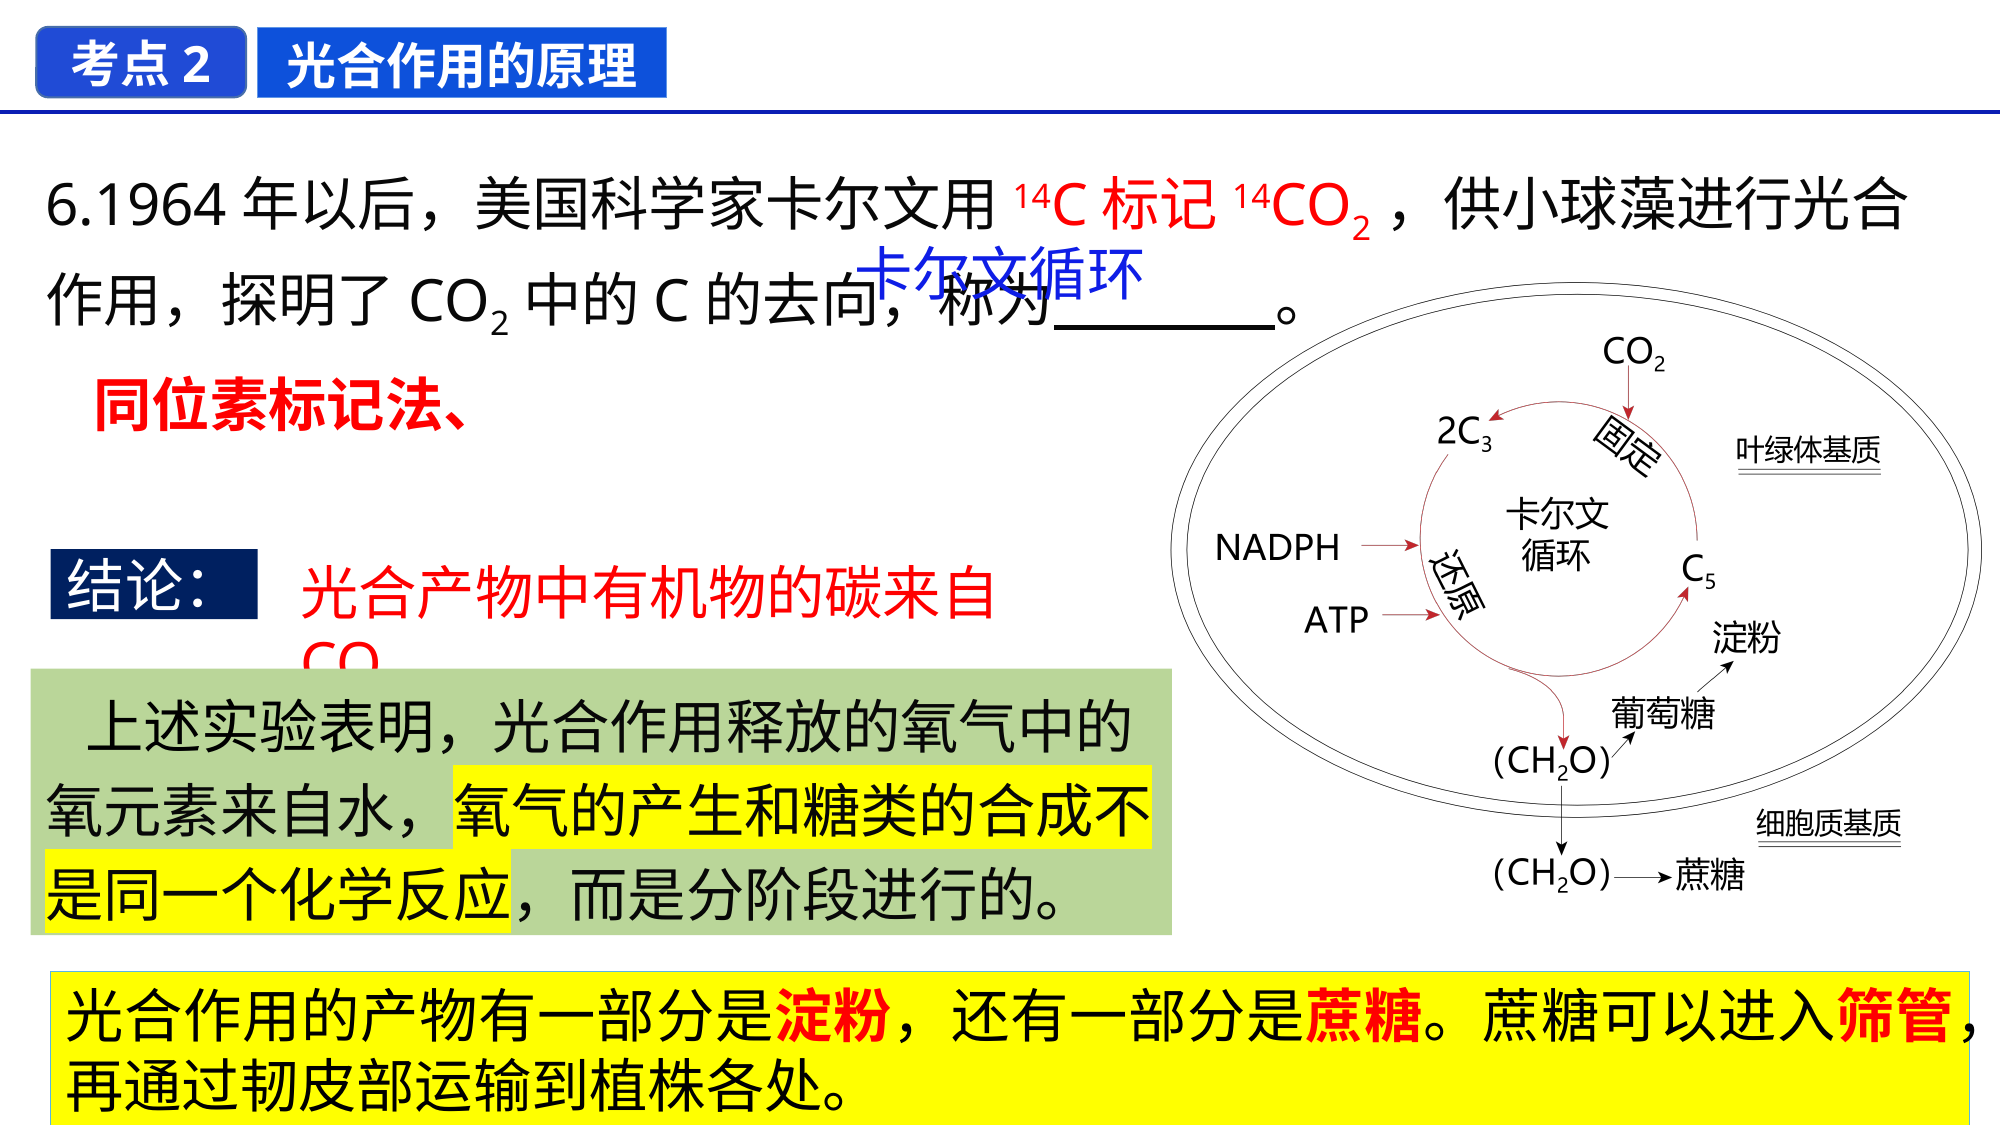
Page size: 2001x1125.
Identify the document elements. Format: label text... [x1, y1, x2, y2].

text_box 6.1964年以后，美国科学家卡尔文用14C标记14CO2，供小球藻进行光合作用，探明了CO2中的C的去向，称为 。 [30, 143, 1943, 350]
text_box 光合作用的产物有一部分是淀粉，还有一部分是蔗糖。蔗糖可以进入筛管，再通过韧皮部运输到植株各处。 [50, 971, 1970, 1125]
text_box 卡尔文循环 [839, 230, 1178, 315]
text_box 上述实验表明，光合作用释放的氧气中的氧元素来自水，氧气的产生和糖类的合成不是同一个化学反应，而是分阶段进行的。 [30, 668, 1172, 936]
text_box 结论： [50, 549, 258, 620]
text_box 同位素标记法、 [79, 360, 667, 516]
picture [1160, 267, 1988, 902]
text_box 光合产物中有机物的碳来自CO2 [285, 548, 1111, 668]
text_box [0, 26, 2000, 112]
